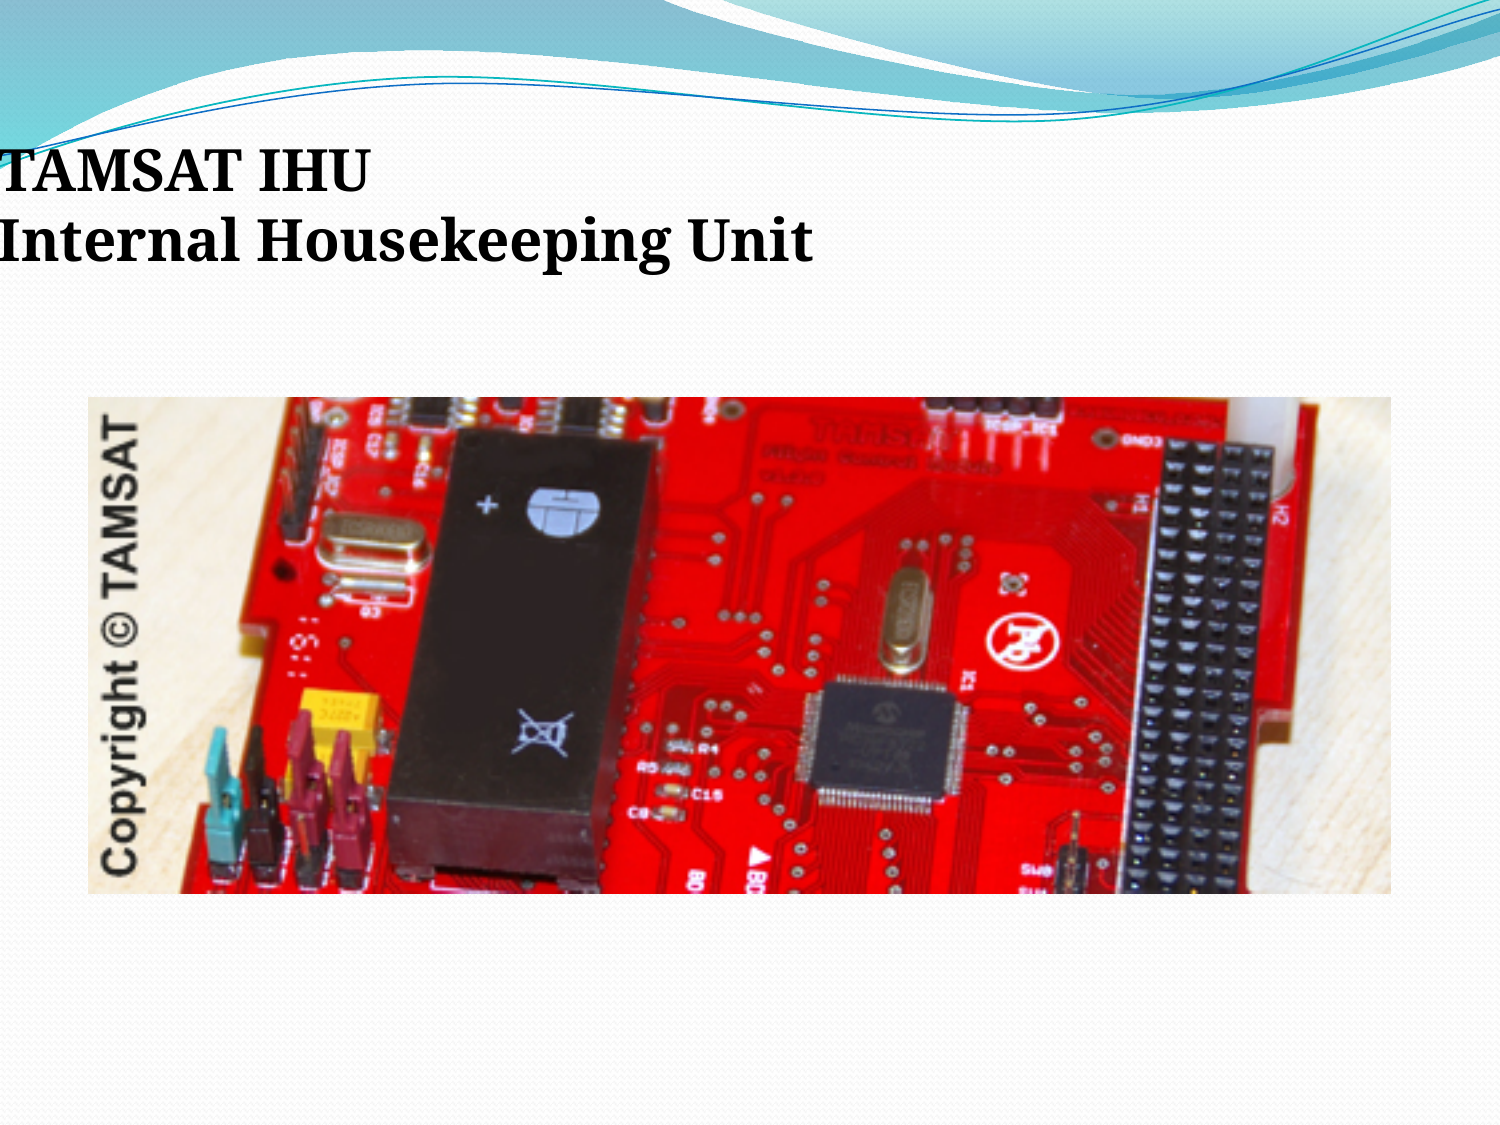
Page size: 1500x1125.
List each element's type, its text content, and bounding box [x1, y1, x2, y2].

picture [88, 396, 1391, 894]
text_box TAMSAT IHU Internal Housekeeping Unit [0, 125, 829, 281]
